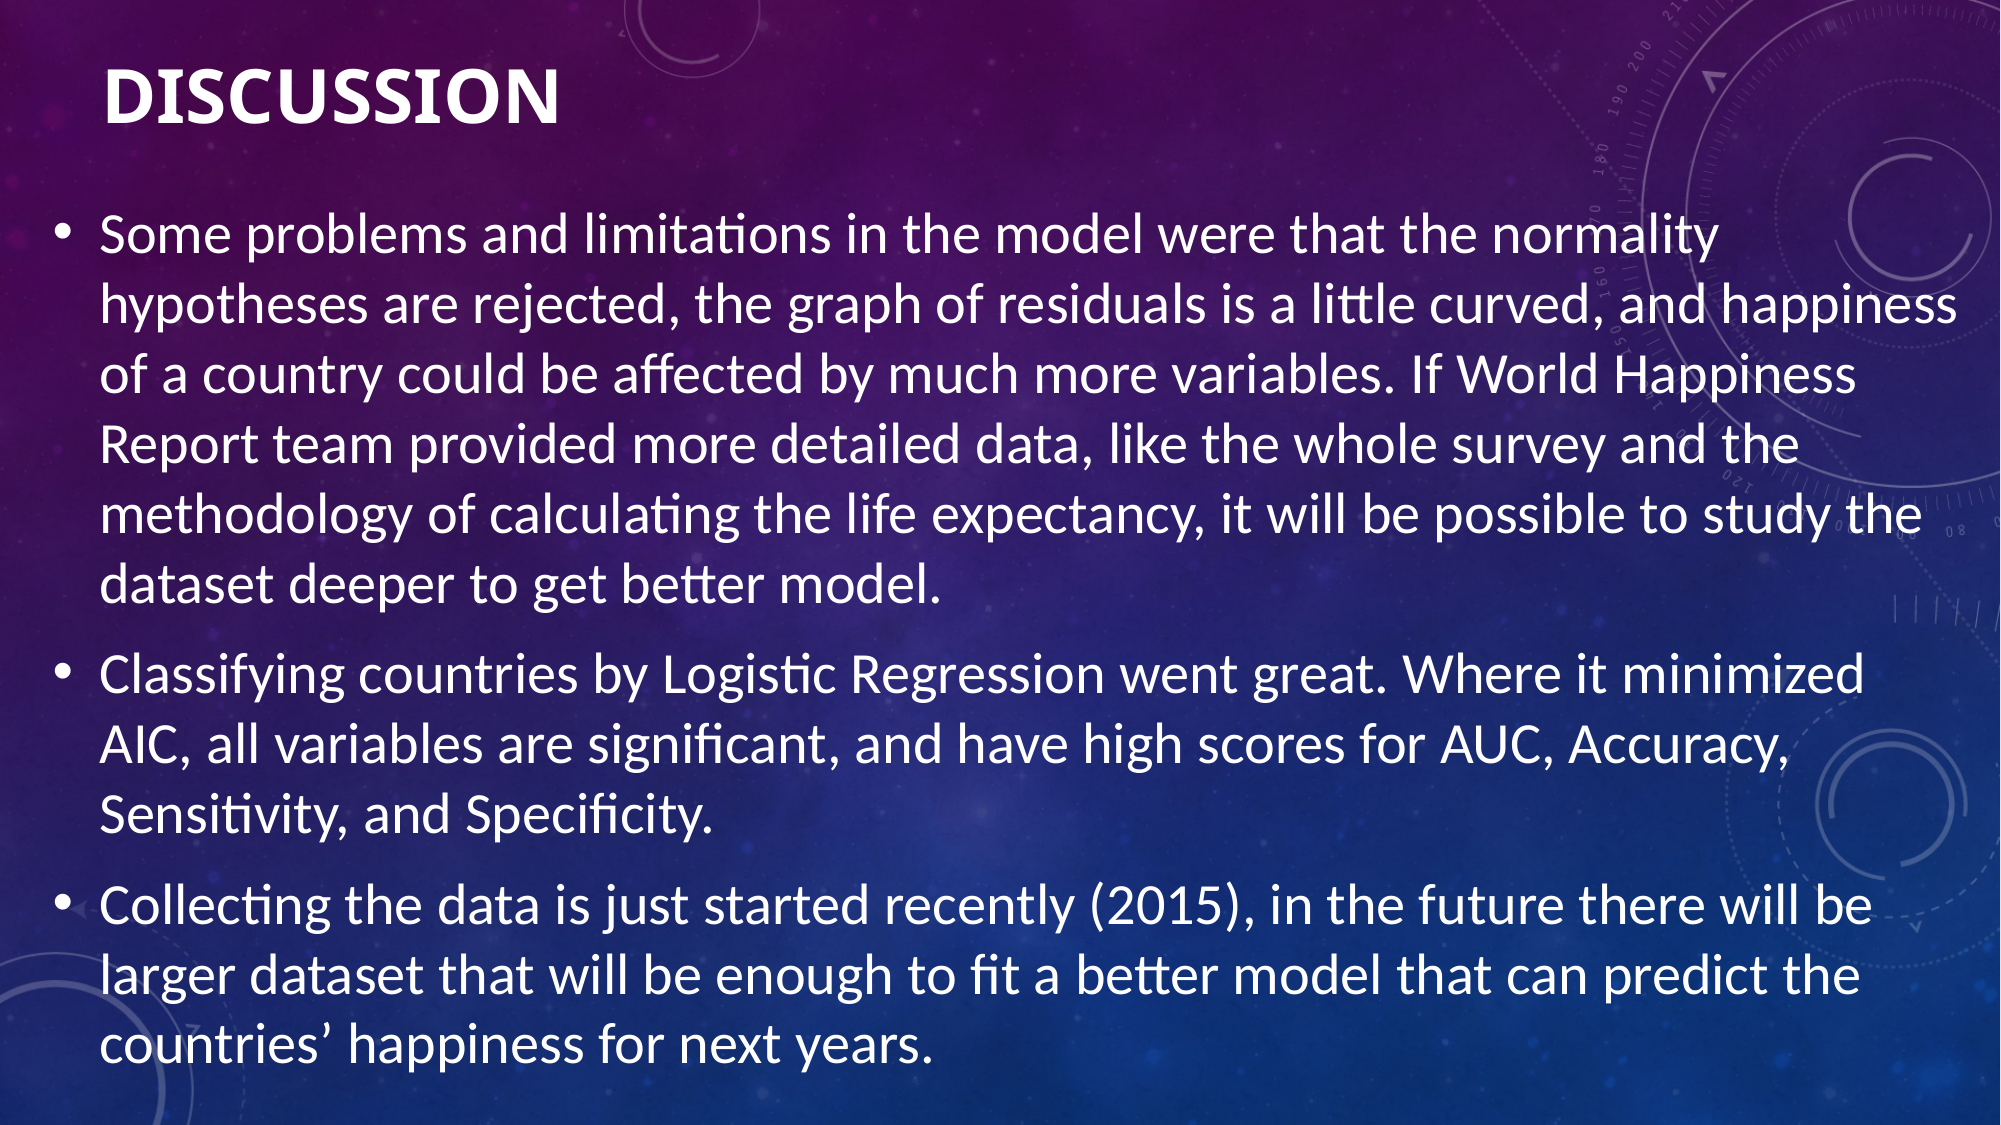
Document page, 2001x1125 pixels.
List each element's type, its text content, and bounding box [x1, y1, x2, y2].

picture [0, 0, 2001, 1125]
title Discussion [86, 40, 670, 148]
list Some problems and limitations in the model were that the normality hypotheses are rejected, the graph of residuals is a little curved, and happiness of a country could be affected by much more variables. If World Happiness Report team provided more detailed data, like the whole survey and the methodology of calculating the life expectancy, it will be possible to study the dataset deeper to get better model. Classifying countries by Logistic Regression went great. Where it minimized AIC, all variables are significant, and have high scores for AUC, Accuracy, Sensitivity, and Specificity. Collecting the data is just started recently (2015), in the future there will be larger dataset that will be enough to fit a better model that can predict the countries’ happiness for next years. [37, 188, 1984, 1106]
